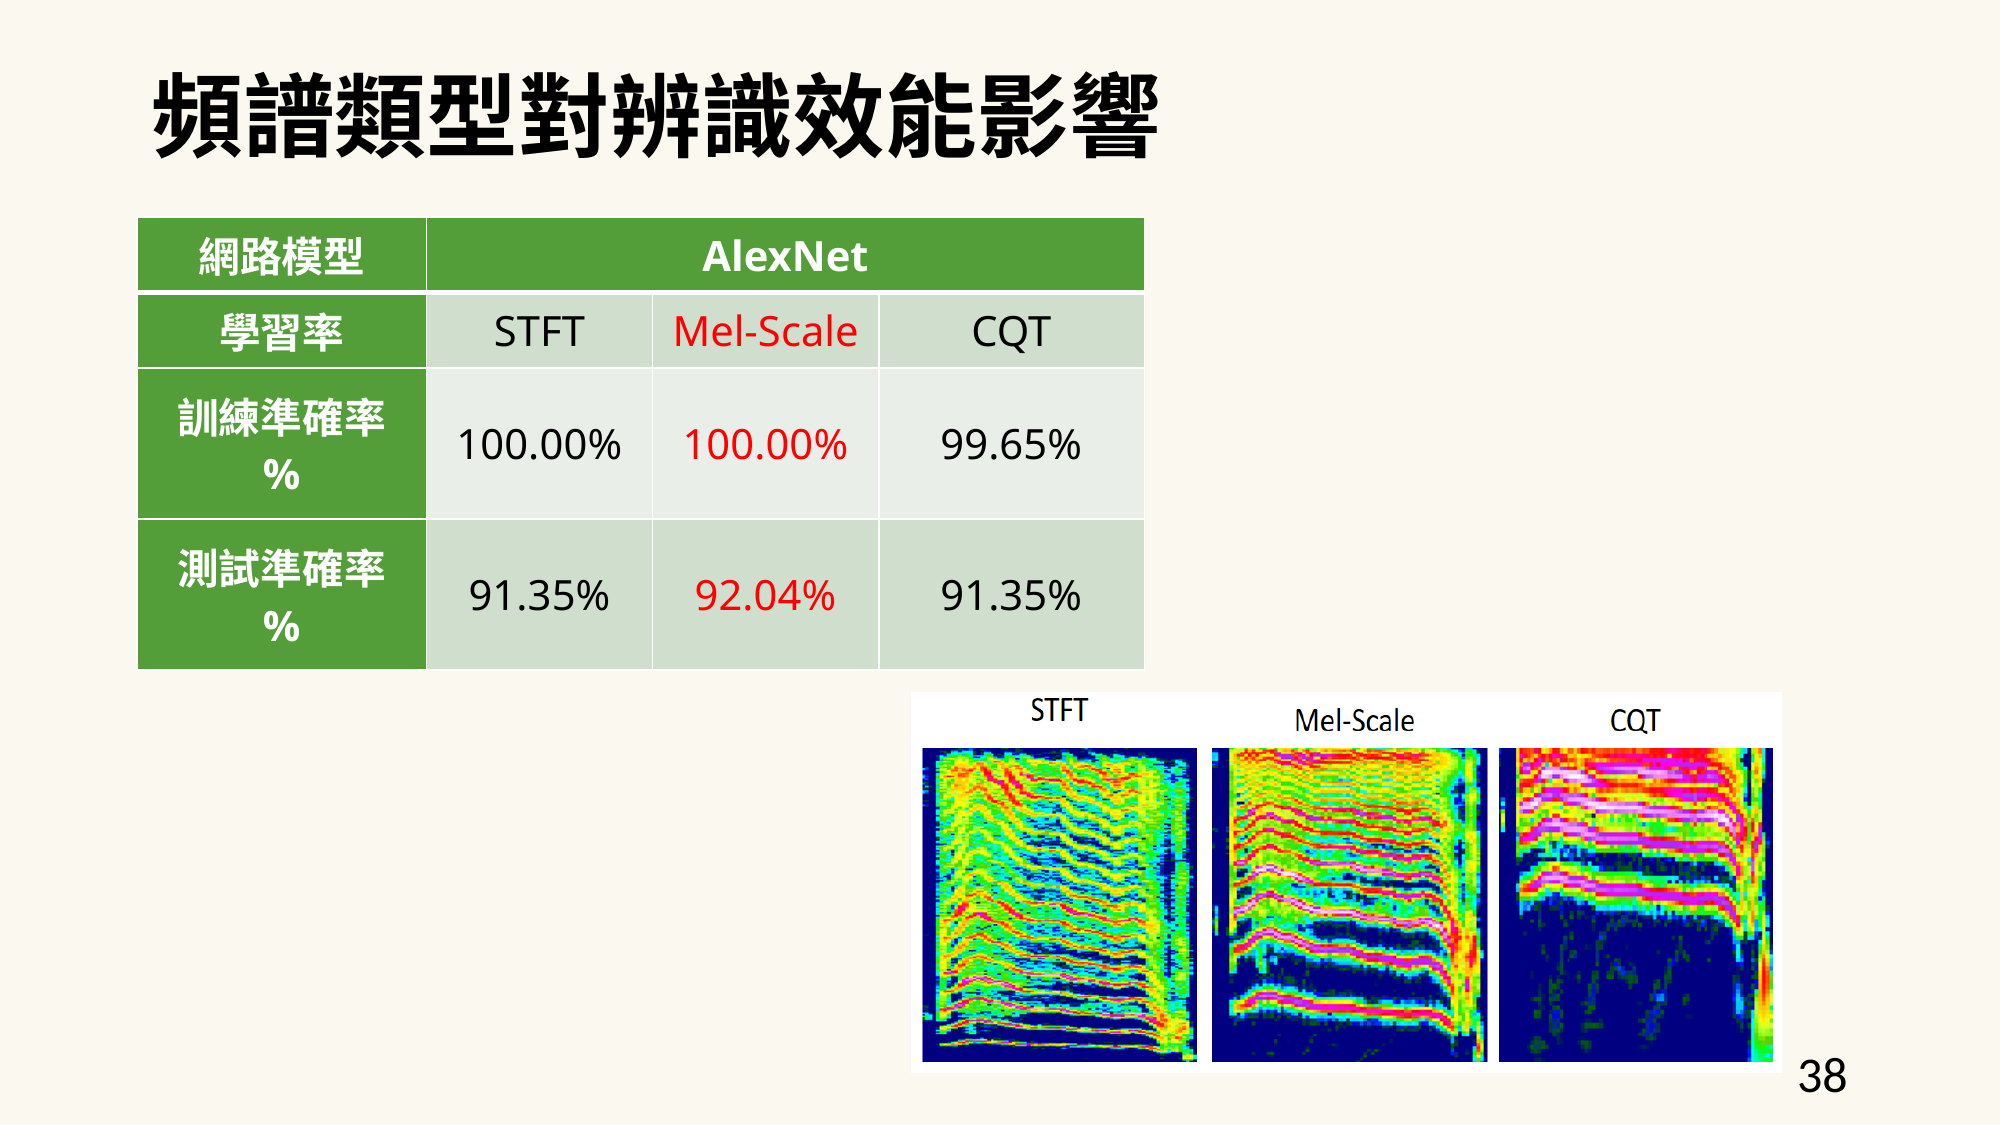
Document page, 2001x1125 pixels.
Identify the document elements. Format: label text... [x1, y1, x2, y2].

picture [911, 692, 1782, 1073]
table_cell 99.65% [880, 369, 1144, 518]
table_cell Mel-Scale [653, 295, 878, 367]
table_header AlexNet [427, 218, 1144, 290]
table_cell 學習率 [138, 295, 426, 367]
text_box 頻譜類型對辨識效能影響 [136, 51, 1686, 177]
table_header 網路模型 [138, 218, 426, 290]
table_cell 91.35% [427, 520, 652, 669]
table_cell 92.04% [653, 520, 878, 669]
table_cell CQT [880, 295, 1144, 367]
slide_number 38 [1412, 1042, 1863, 1103]
table_cell 91.35% [880, 520, 1144, 669]
table_cell 100.00% [427, 369, 652, 518]
table_cell 100.00% [653, 369, 878, 518]
table_cell 測試準確率 % [138, 520, 426, 669]
table_cell STFT [427, 295, 652, 367]
table_cell 訓練準確率 % [138, 369, 426, 518]
